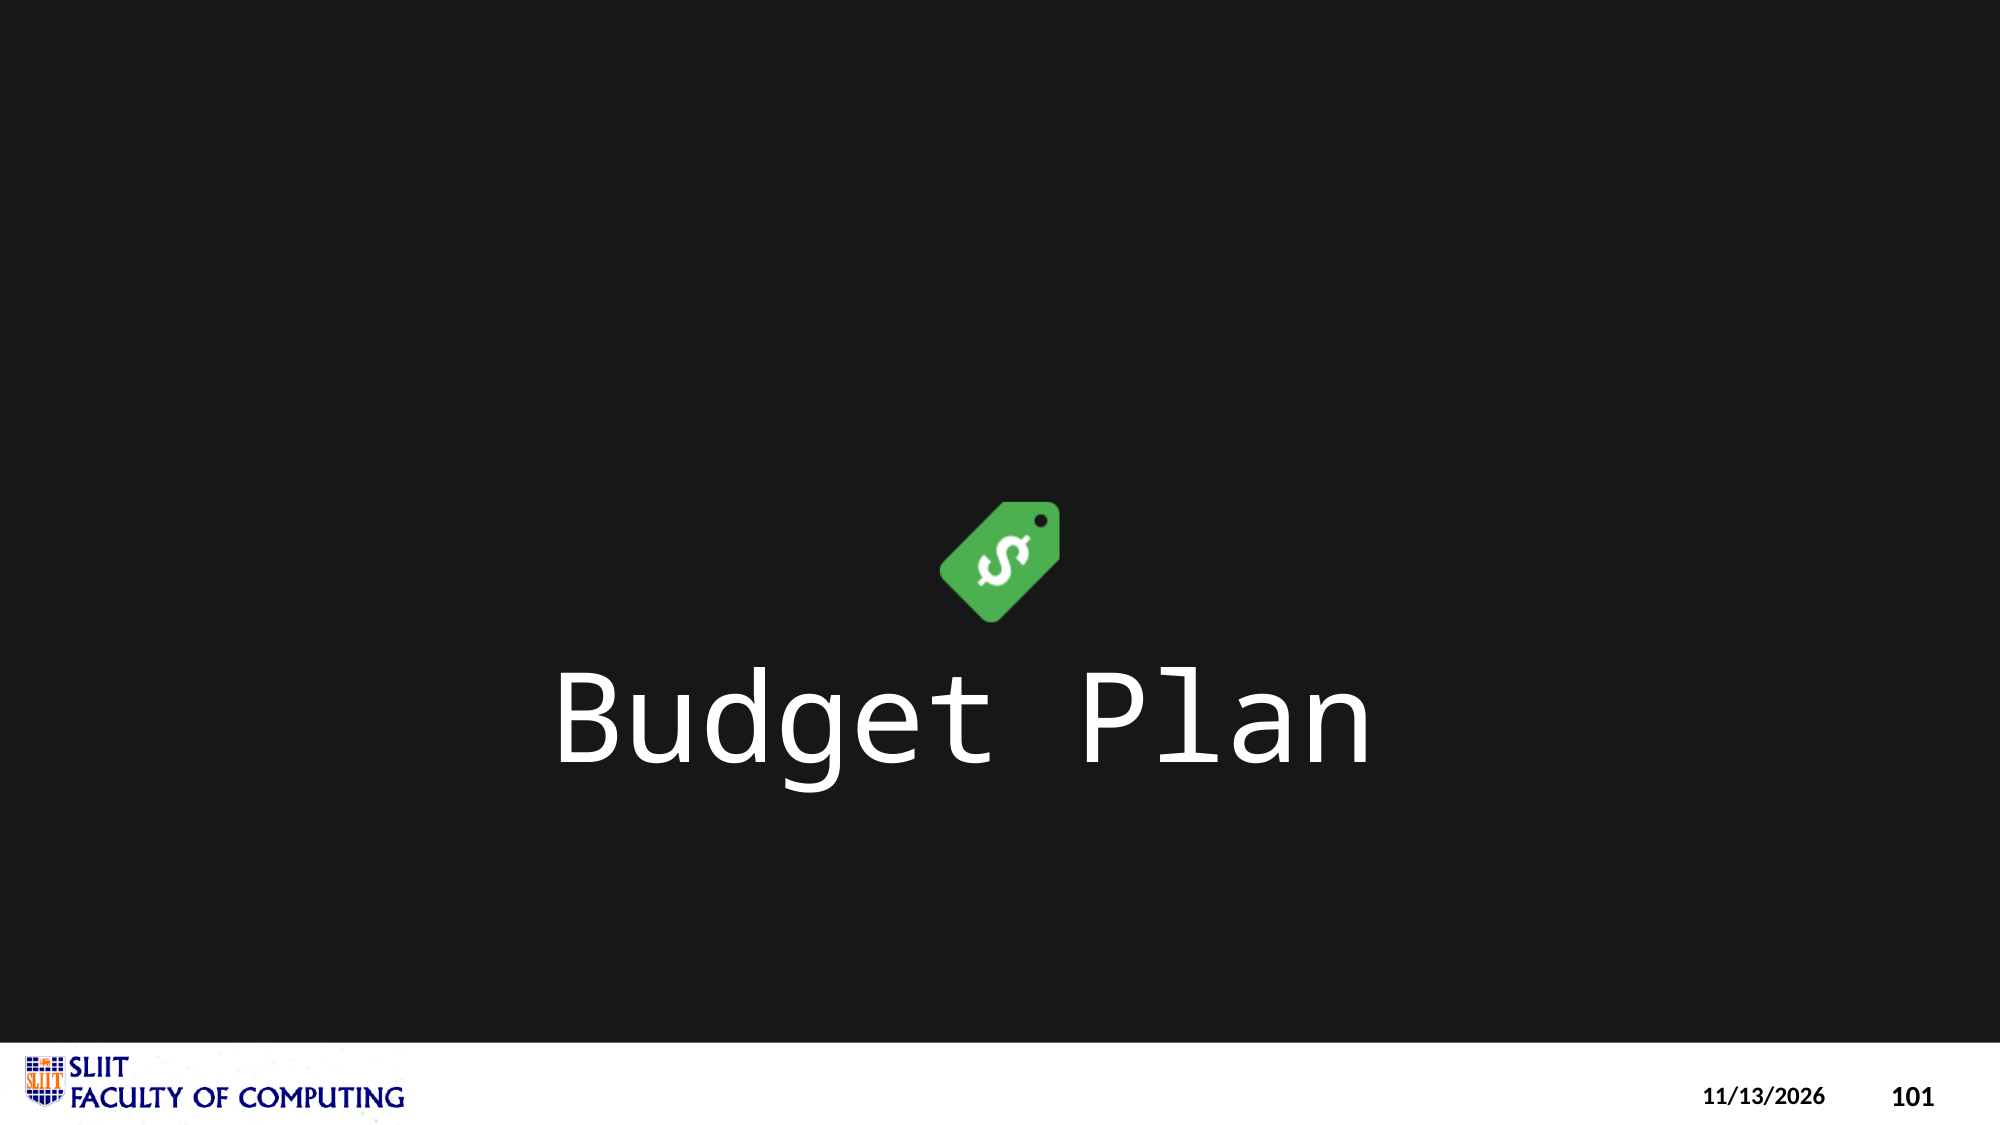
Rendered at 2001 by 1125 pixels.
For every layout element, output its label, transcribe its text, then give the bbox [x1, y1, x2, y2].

text_box Budget Plan [131, 624, 1869, 798]
picture [924, 486, 1076, 639]
picture [0, 1045, 413, 1125]
